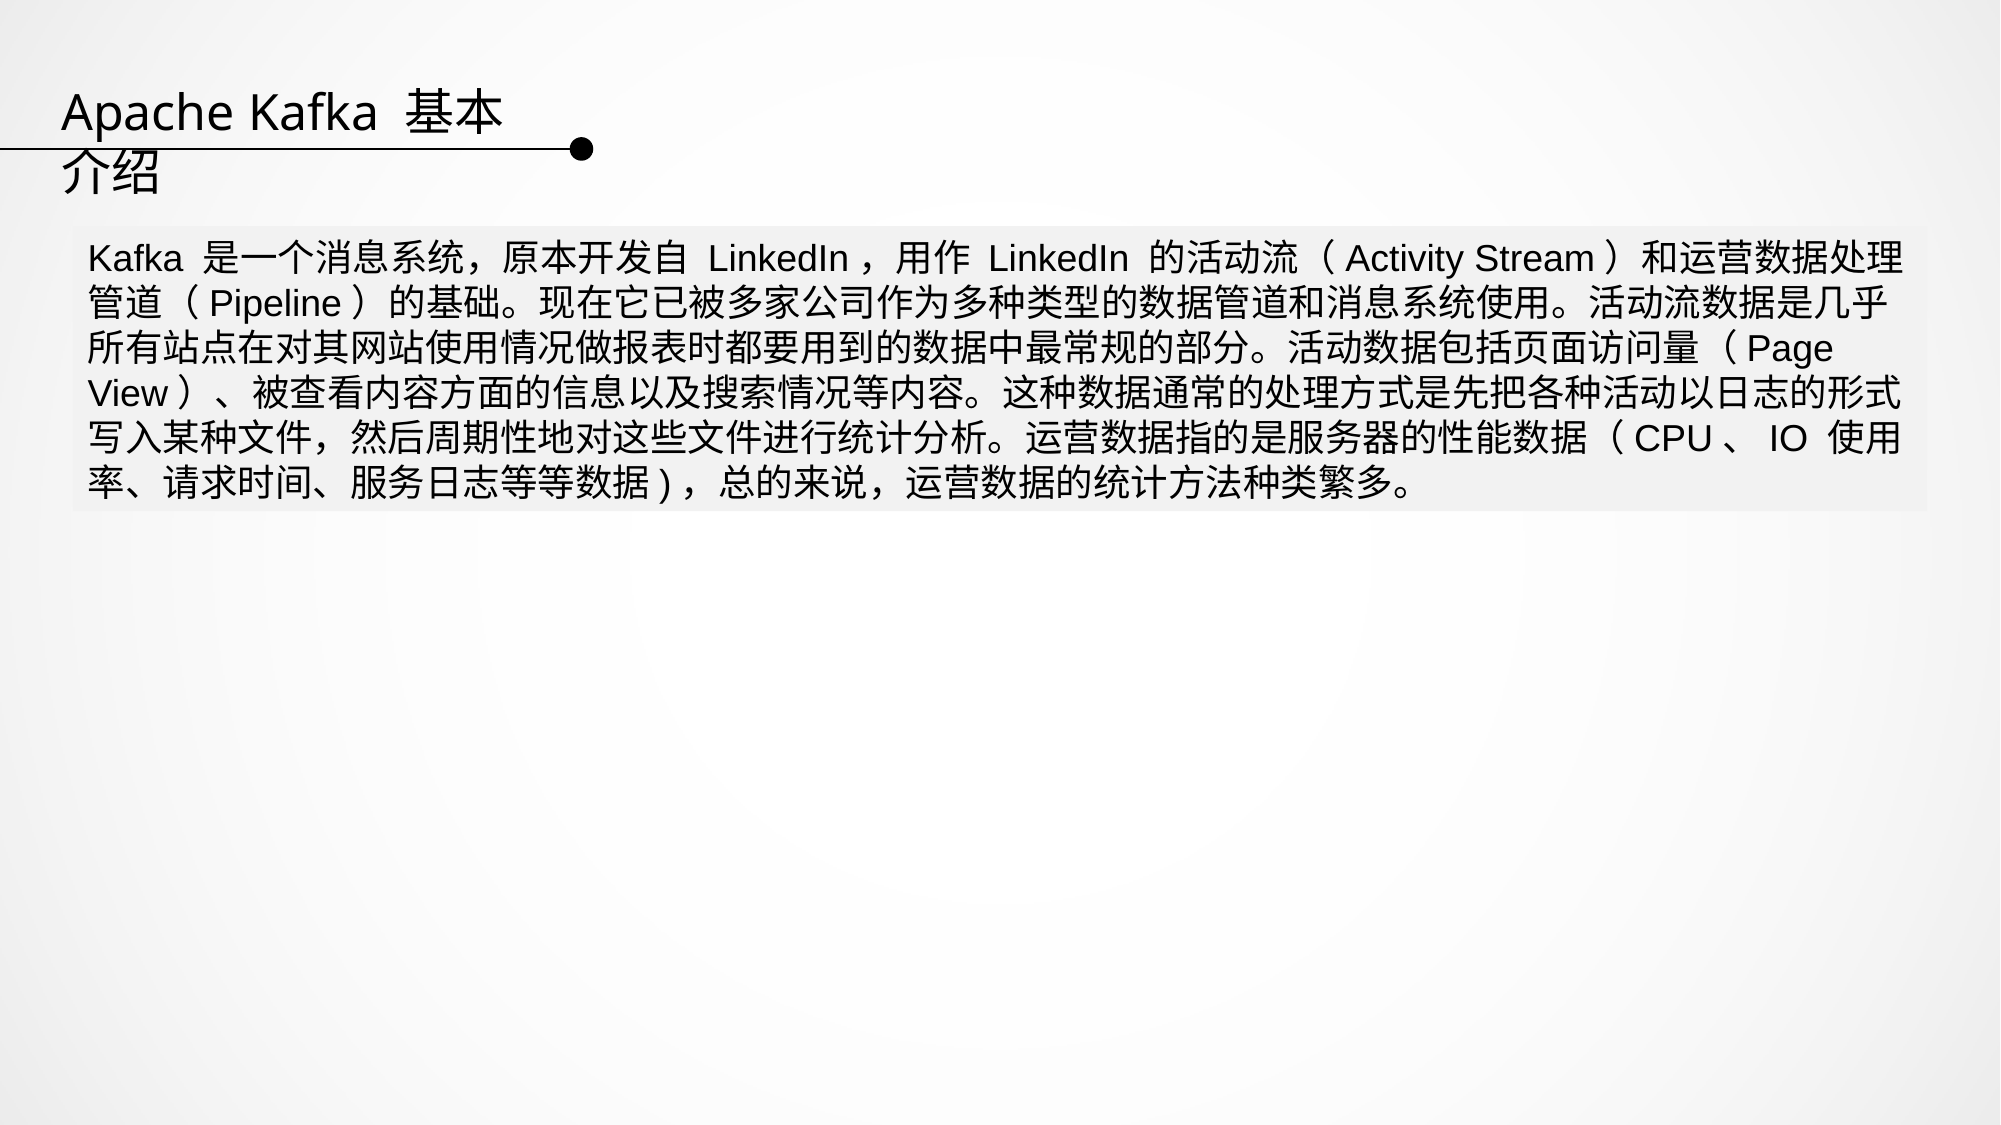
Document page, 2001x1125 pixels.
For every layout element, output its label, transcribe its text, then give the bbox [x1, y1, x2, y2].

text_box Apache Kafka 基本介绍 [46, 157, 566, 208]
text_box Kafka 是一个消息系统，原本开发自 LinkedIn，用作 LinkedIn 的活动流（Activity Stream）和运营数据处理管道（Pipeline）的基础。现在它已被多家公司作为多种类型的数据管道和消息系统使用。活动流数据是几乎所有站点在对其网站使用情况做报表时都要用到的数据中最常规的部分。活动数据包括页面访问量（Page View）、被查看内容方面的信息以及搜索情况等内容。这种数据通常的处理方式是先把各种活动以日志的形式写入某种文件，然后周期性地对这些文件进行统计分析。运营数据指的是服务器的性能数据（CPU、IO 使用率、请求时间、服务日志等等数据)，总的来说，运营数据的统计方法种类繁多。 [72, 226, 1928, 512]
text_box Apache Kafka 基本介绍 [46, 73, 566, 148]
text_box [567, 135, 596, 163]
